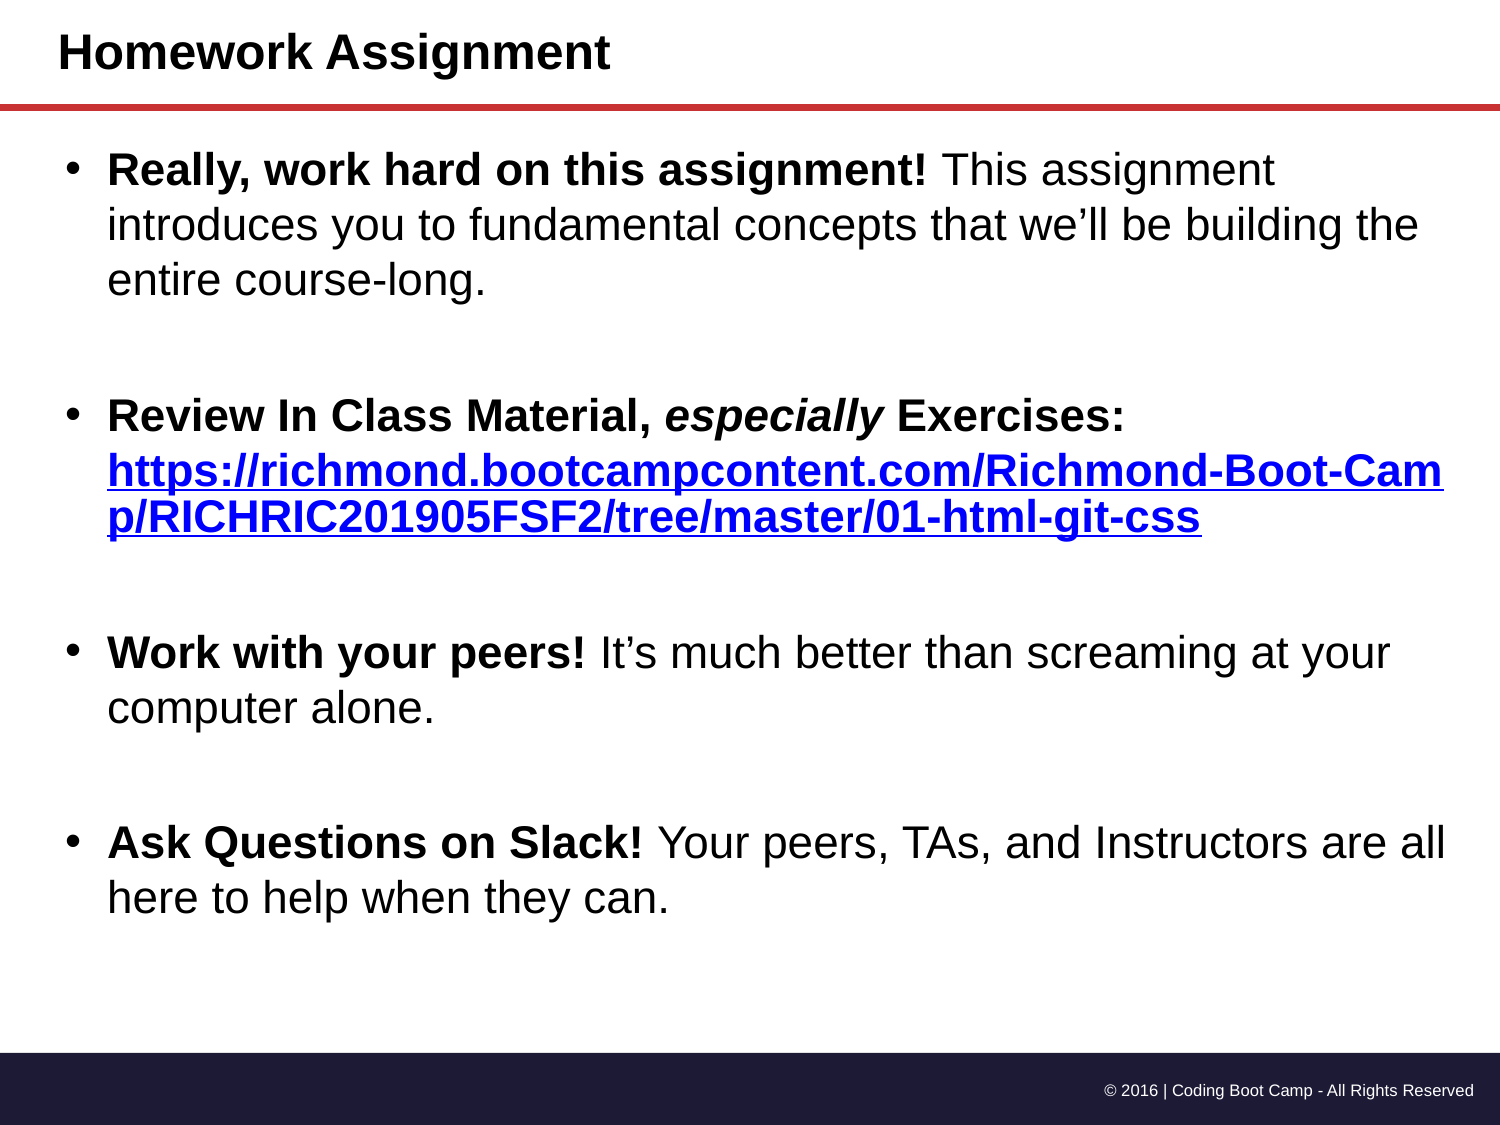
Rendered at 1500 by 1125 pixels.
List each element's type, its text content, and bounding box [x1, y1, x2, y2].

title Homework Assignment [49, 0, 948, 108]
text_box Really, work hard on this assignment! This assignment introduces you to fundamental concepts that we’ll be building the entire course-long. Review In Class Material, especially Exercises: https://richmond.bootcampcontent.com/Richmond-Boot-Camp/RICHRIC201905FSF2/tree/master/01-html-git-css Work with your peers! It’s much better than screaming at your computer alone. Ask Questions on Slack! Your peers, TAs, and Instructors are all here to help when they can. [49, 125, 1484, 893]
